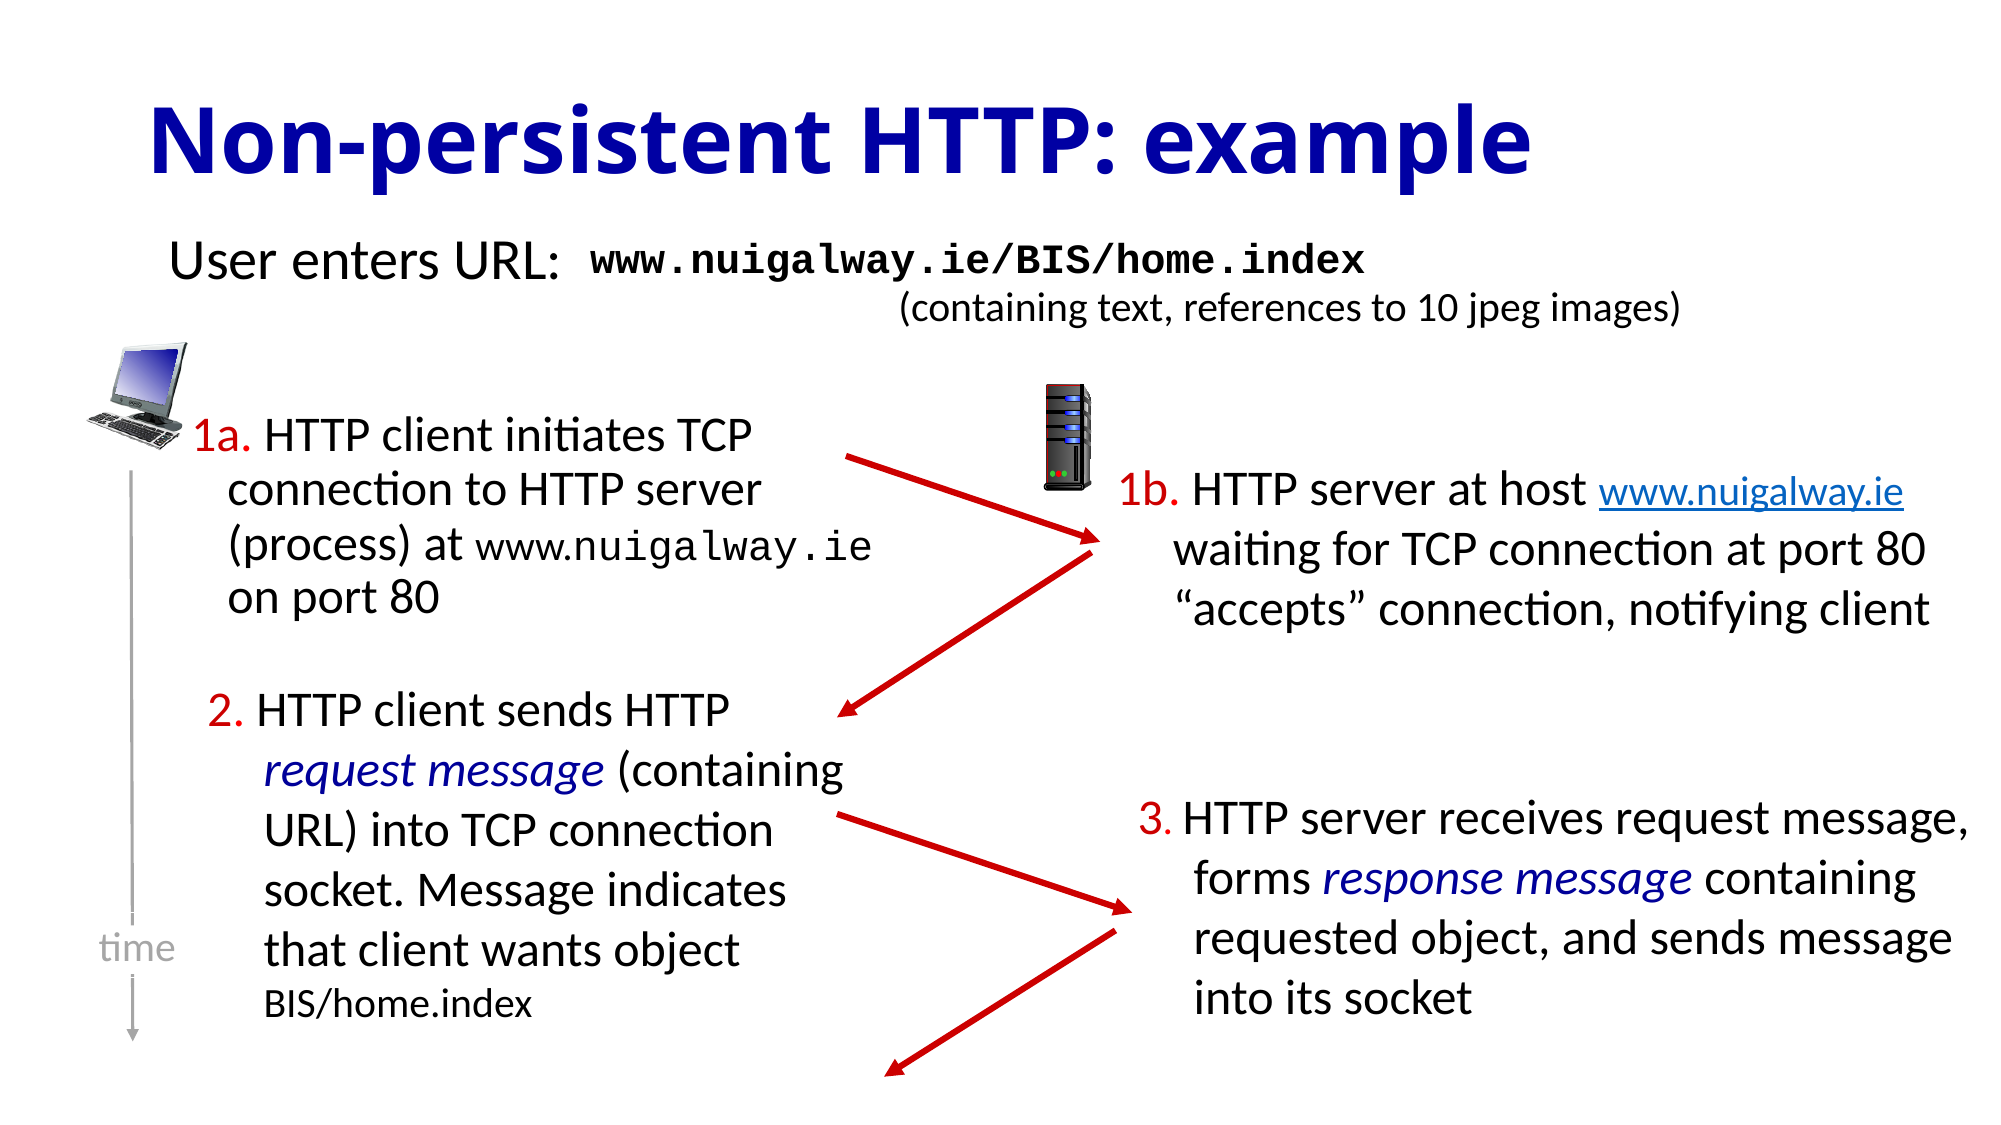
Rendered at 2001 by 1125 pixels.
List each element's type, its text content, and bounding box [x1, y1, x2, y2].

text_box [845, 455, 1101, 544]
text_box 2. HTTP client sends HTTP request message (containing URL) into TCP connection socket. Message indicates that client wants object BIS/home.index [192, 668, 885, 846]
text_box [836, 813, 1133, 915]
text_box (containing text, references to 10 jpeg images) [767, 309, 1814, 338]
text_box [884, 930, 1116, 1077]
text_box [126, 978, 139, 1042]
text_box 1a. HTTP client initiates TCP connection to HTTP server (process) at www.nuigalway.ie on port 80 [154, 401, 951, 714]
text_box www.nuigalway.ie/BIS/home.index [575, 232, 1879, 309]
text_box 3. HTTP server receives request message, forms response message containing requested object, and sends message into its socket [1122, 777, 2000, 1073]
text_box [836, 552, 1092, 718]
text_box User enters URL: [132, 221, 1436, 299]
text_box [1044, 384, 1092, 490]
title Non-persistent HTTP: example [131, 70, 1856, 218]
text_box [60, 337, 190, 458]
text_box 1b. HTTP server at host www.nuigalway.ie waiting for TCP connection at port 80 “accepts” connection, notifying client [1101, 448, 1986, 696]
text_box time [83, 912, 191, 978]
